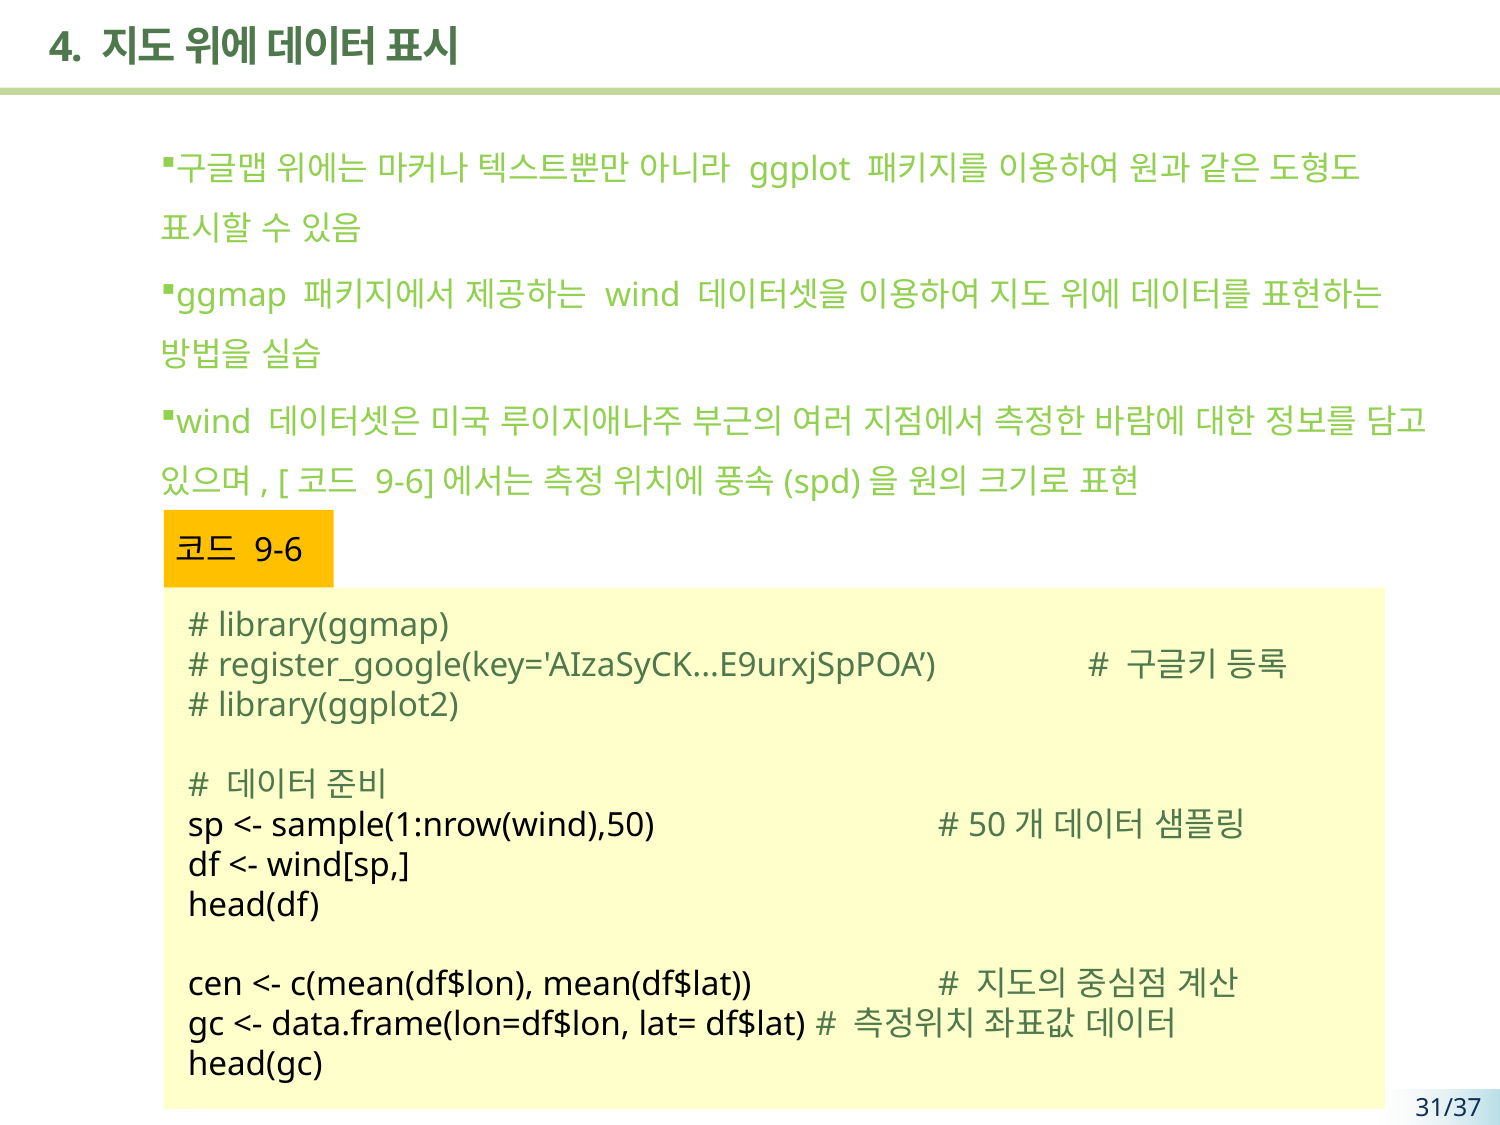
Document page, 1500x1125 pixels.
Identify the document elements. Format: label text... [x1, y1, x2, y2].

title 4. 지도 위에 데이터 표시 [34, 6, 1312, 84]
list 구글맵 위에는 마커나 텍스트뿐만 아니라 ggplot 패키지를 이용하여 원과 같은 도형도 표시할 수 있음 ggmap 패키지에서 제공하는 wind 데이터셋을 이용하여 지도 위에 데이터를 표현하는 방법을 실습 wind 데이터셋은 미국 루이지애나주 부근의 여러 지점에서 측정한 바람에 대한 정보를 담고 있으며, [코드 9-6]에서는 측정 위치에 풍속(spd)을 원의 크기로 표현 [70, 119, 1474, 1050]
text_box [162, 586, 1387, 1111]
text_box [162, 508, 336, 586]
text_box 코드 9-6 [161, 520, 318, 576]
text_box # library(ggmap) # register_google(key='AIzaSyCK...E9urxjSpPOA’) # 구글키 등록 # library(ggplot2) # 데이터 준비 sp <- sample(1:nrow(wind),50) # 50개 데이터 샘플링 df <- wind[sp,] head(df) cen <- c(mean(df$lon), mean(df$lat)) # 지도의 중심점 계산 gc <- data.frame(lon=df$lon, lat= df$lat) # 측정위치 좌표값 데이터 head(gc) [173, 595, 1337, 1090]
